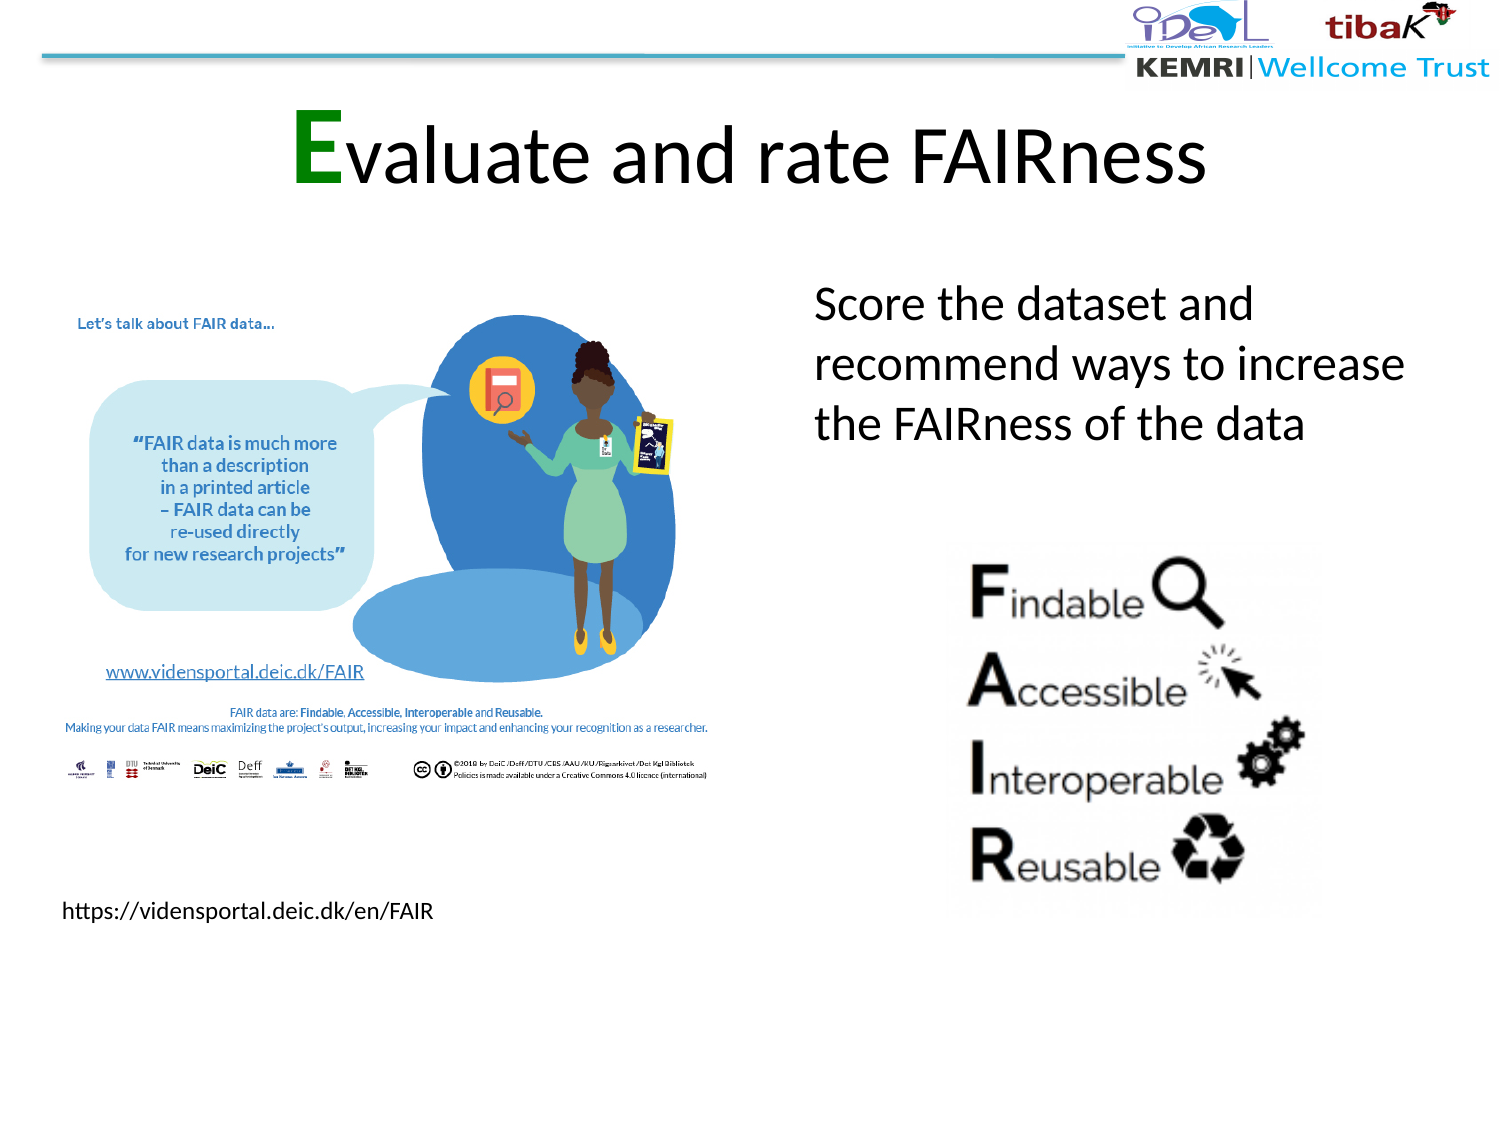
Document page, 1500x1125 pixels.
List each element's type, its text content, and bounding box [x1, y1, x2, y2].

title Evaluate and rate FAIRness [75, 99, 1425, 233]
picture [946, 542, 1323, 918]
picture [0, 262, 775, 812]
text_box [41, 0, 1500, 91]
list Score the dataset and recommend ways to increase the FAIRness of the data [742, 262, 1425, 1005]
text_box https://vidensportal.deic.dk/en/FAIR [47, 887, 450, 932]
